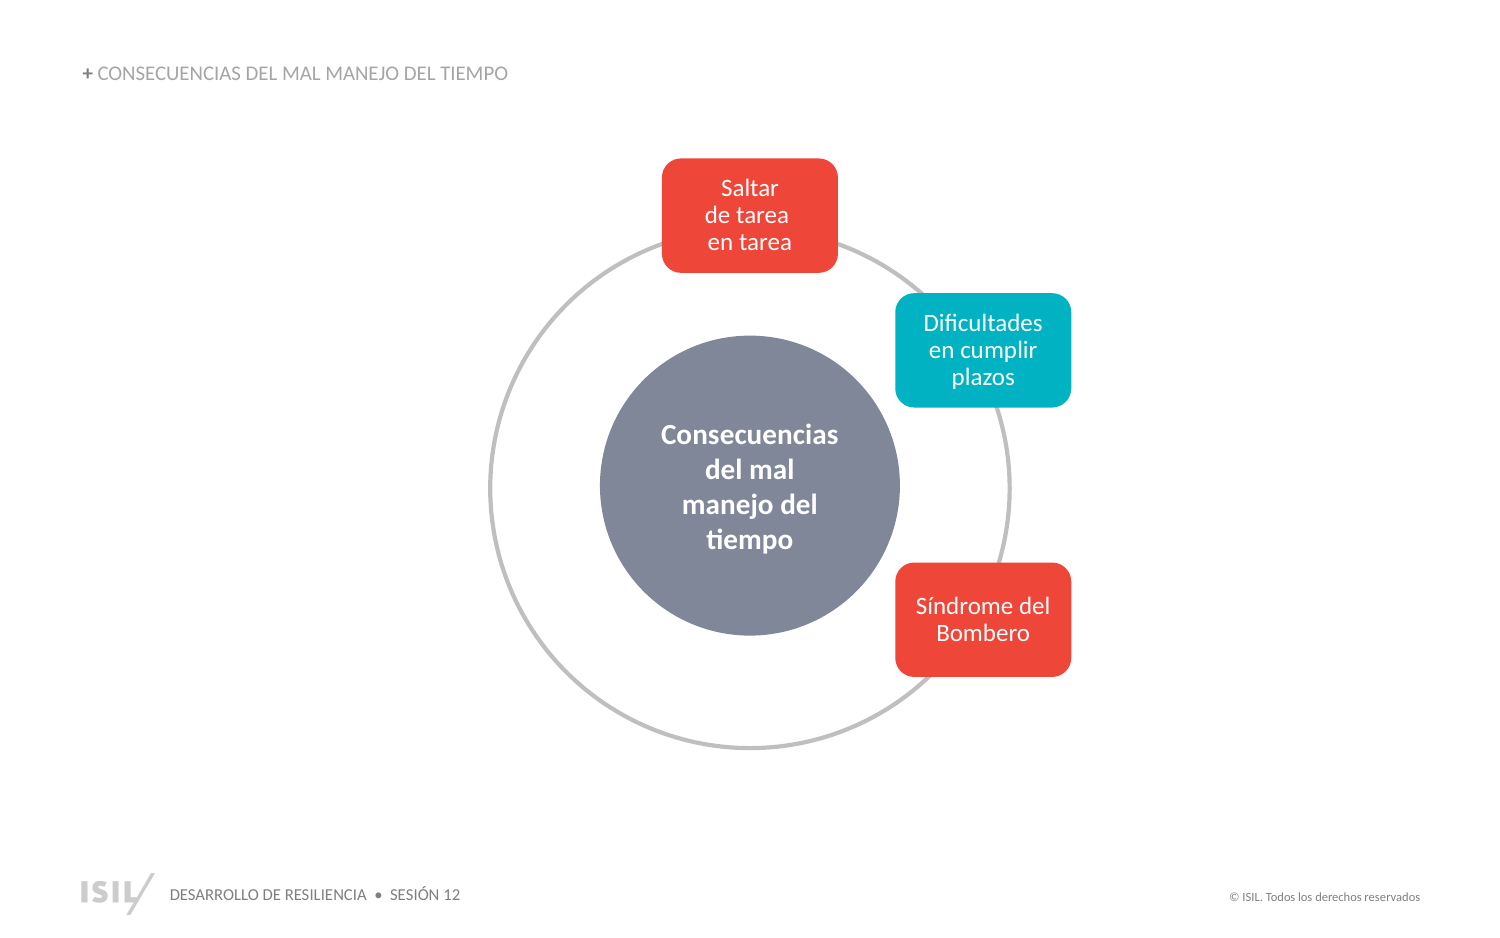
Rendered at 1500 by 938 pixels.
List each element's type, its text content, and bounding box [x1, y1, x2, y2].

text_box Consecuencias del mal manejo del tiempo [599, 335, 900, 636]
text_box Dificultades en cumplir plazos [895, 293, 1072, 408]
text_box Saltar de tarea en tarea [661, 158, 838, 273]
text_box Síndrome del Bombero [895, 562, 1072, 677]
text_box [490, 244, 1010, 749]
text_box + CONSECUENCIAS DEL MAL MANEJO DEL TIEMPO [82, 61, 928, 85]
